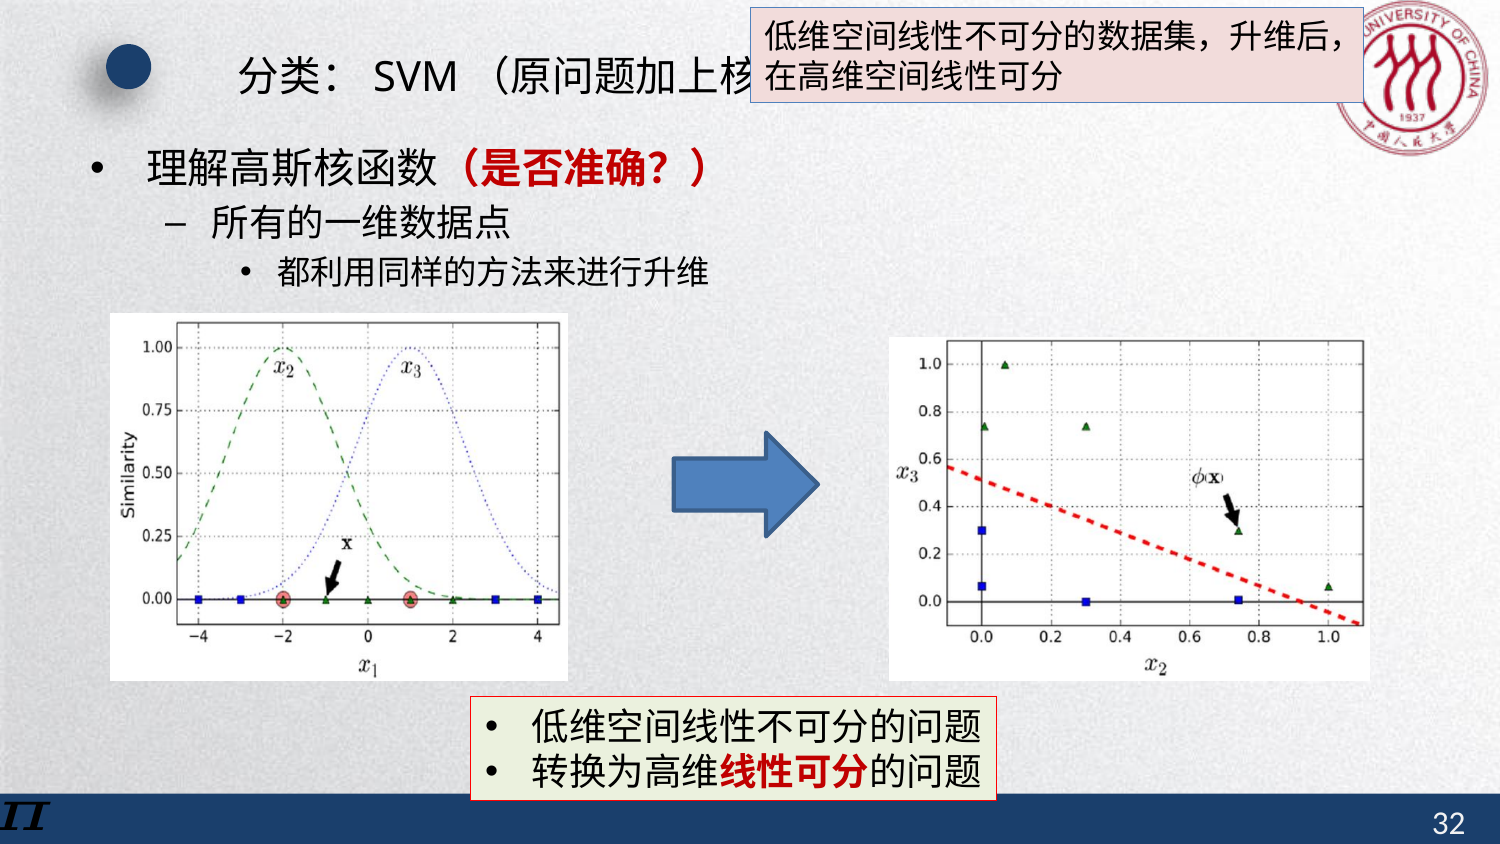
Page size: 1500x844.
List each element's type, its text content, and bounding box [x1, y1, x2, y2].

picture [889, 337, 1370, 681]
picture [0, 0, 1500, 793]
text_box [671, 430, 821, 539]
text_box 低维空间线性不可分的数据集，升维后，在高维空间线性可分 [750, 7, 1364, 103]
picture [110, 312, 569, 681]
list 理解高斯核函数（是否准确？） 所有的一维数据点 都利用同样的方法来进行升维 [75, 134, 1425, 781]
text_box 低维空间线性不可分的问题 转换为高维线性可分的问题 [470, 696, 997, 801]
title 分类：SVM（原问题加上核函数技巧与梯度下降算法） [75, 33, 1425, 116]
